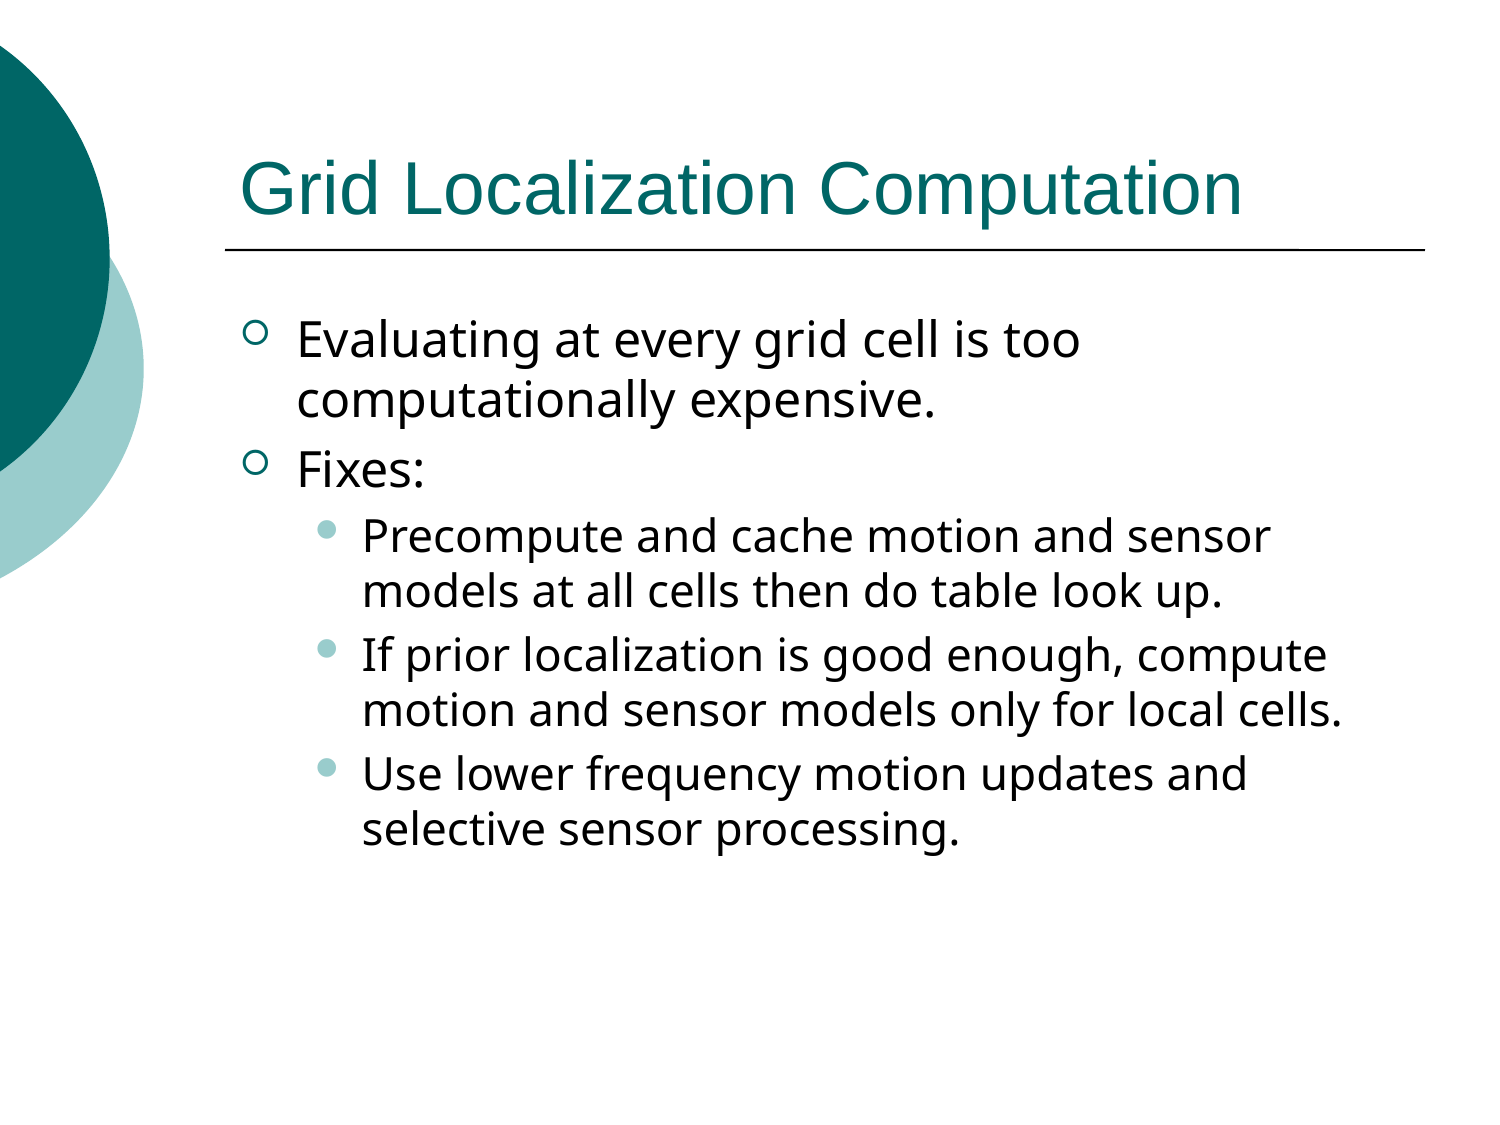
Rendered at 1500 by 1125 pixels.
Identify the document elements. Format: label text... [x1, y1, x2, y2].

title Grid Localization Computation [224, 49, 1425, 238]
list Evaluating at every grid cell is too computationally expensive. Fixes: Precompute and cache motion and sensor models at all cells then do table look up. If prior localization is good enough, compute motion and sensor models only for local cells. Use lower frequency motion updates and selective sensor processing. [224, 299, 1425, 975]
